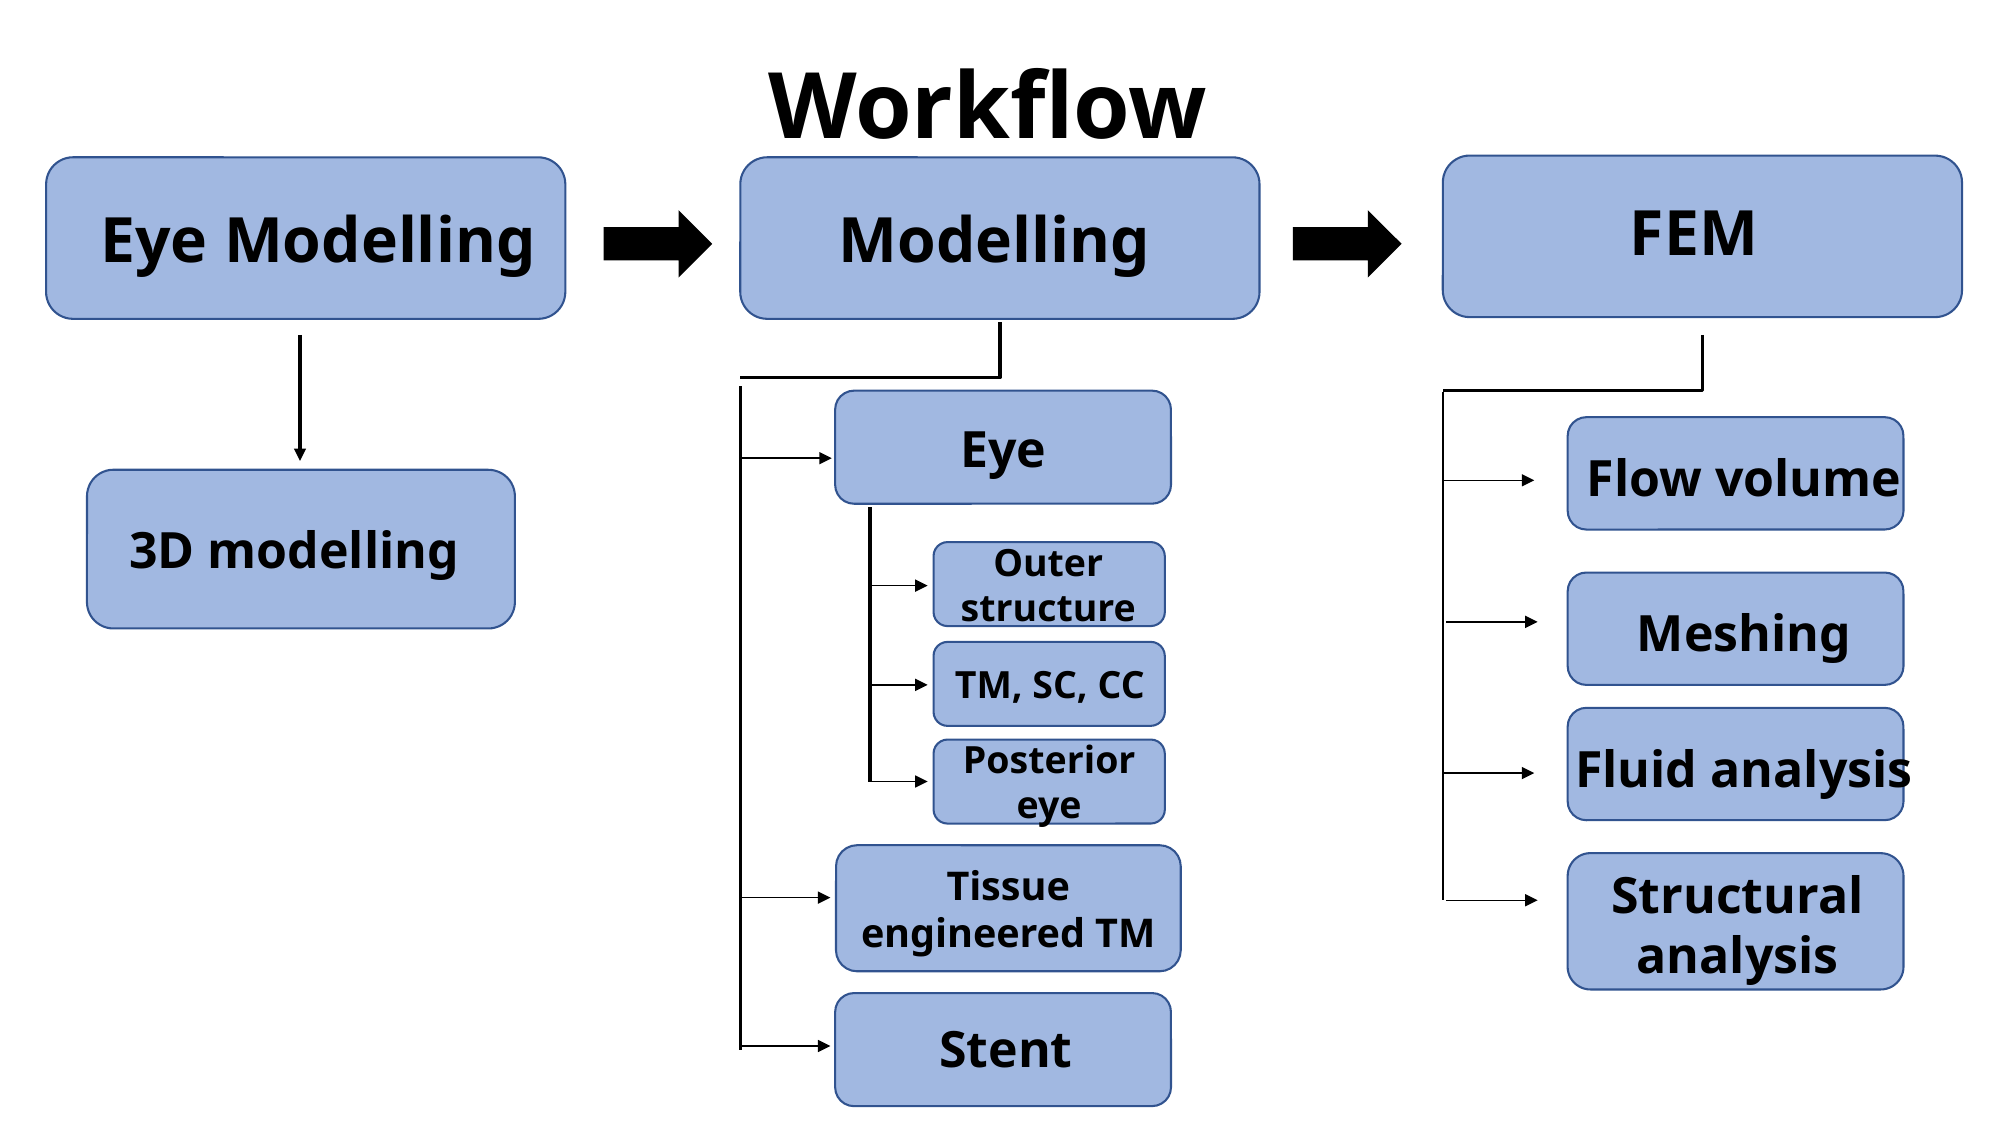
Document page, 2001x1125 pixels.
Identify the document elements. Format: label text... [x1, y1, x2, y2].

text_box [1605, 417, 1904, 438]
text_box Outer structure [944, 531, 1153, 637]
text_box [1568, 514, 1904, 530]
text_box [1567, 707, 1904, 729]
text_box Flow volume [1559, 438, 1929, 514]
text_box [1544, 232, 1601, 493]
text_box Structural analysis [1553, 855, 1922, 991]
text_box [86, 469, 515, 511]
text_box Modelling [767, 192, 1239, 283]
text_box Stent [847, 1010, 1165, 1086]
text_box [842, 219, 899, 481]
text_box Fluid analysis [1559, 729, 1929, 805]
text_box Eye Modelling [85, 192, 557, 283]
text_box [933, 714, 1165, 726]
text_box [1293, 212, 1401, 276]
text_box [1568, 670, 1904, 685]
text_box 3D modelling [86, 511, 515, 587]
text_box [835, 993, 1172, 1107]
text_box TM, SC, CC [910, 653, 1190, 714]
text_box Posterior eye [933, 739, 1165, 824]
text_box [46, 157, 566, 319]
text_box [1567, 572, 1904, 594]
text_box FEM [1458, 185, 1930, 276]
text_box [86, 587, 515, 629]
text_box [1568, 805, 1904, 821]
text_box [740, 157, 1260, 319]
title Workflow [137, 0, 1863, 218]
text_box [933, 542, 944, 626]
text_box [1153, 542, 1165, 626]
text_box [604, 212, 711, 276]
text_box [835, 390, 1172, 504]
text_box [1442, 155, 1963, 318]
text_box Eye [901, 409, 1162, 485]
text_box Tissue engineered TM [835, 845, 1181, 972]
text_box Meshing [1559, 594, 1929, 670]
text_box [933, 641, 1165, 653]
